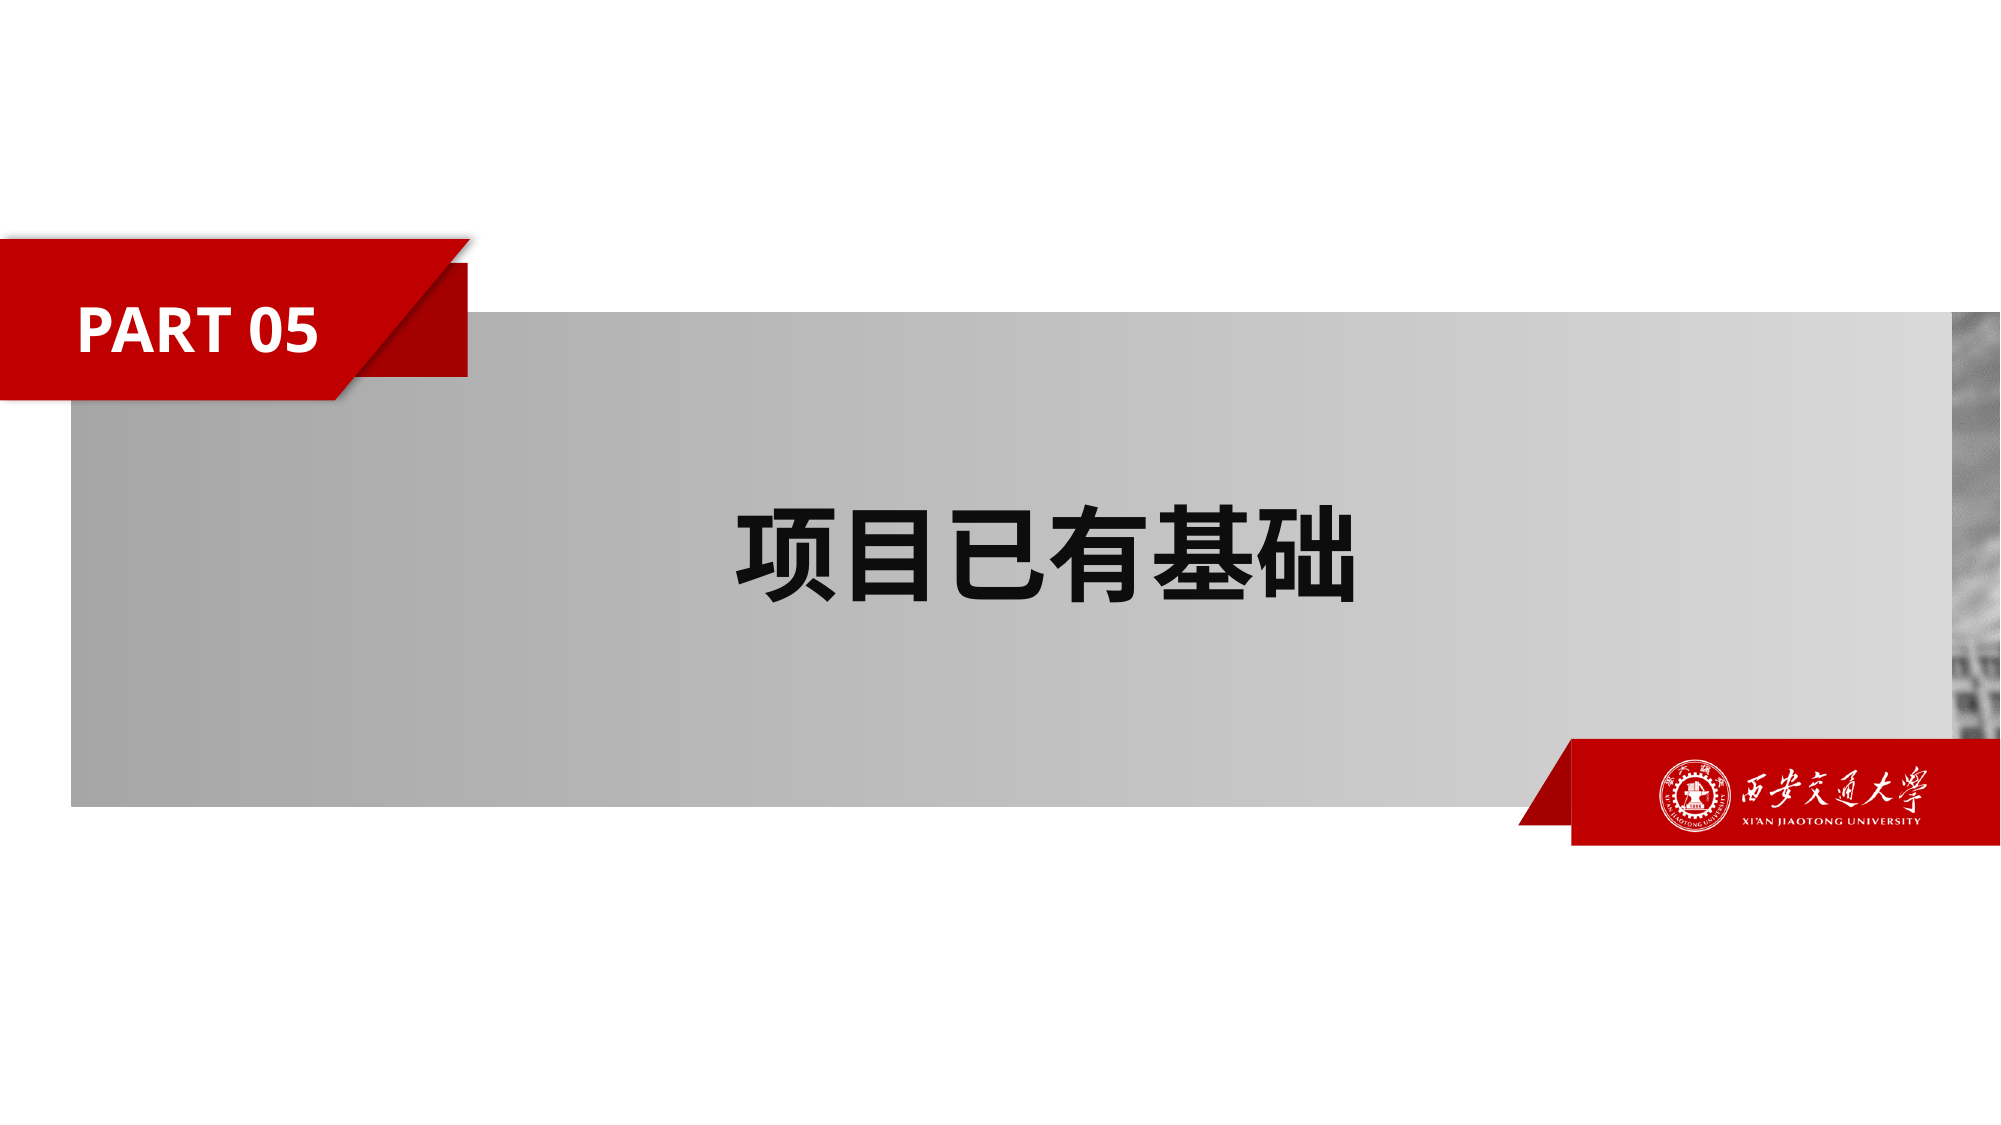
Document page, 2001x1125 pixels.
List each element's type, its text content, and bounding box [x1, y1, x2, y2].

text_box 项目已有基础 [719, 481, 1375, 622]
text_box PART 05 [60, 282, 335, 373]
picture [1255, 312, 2000, 738]
